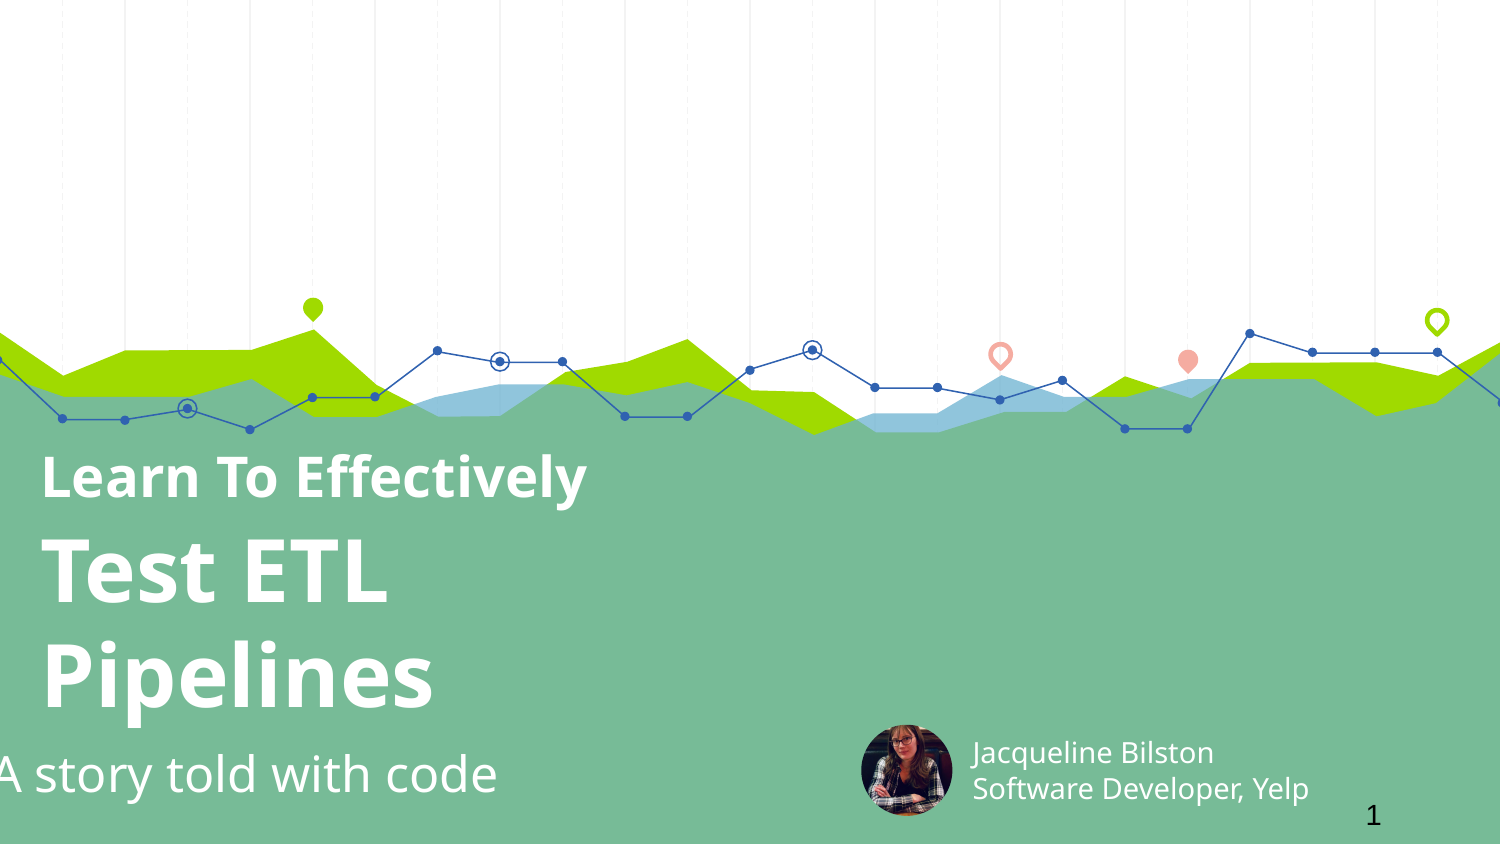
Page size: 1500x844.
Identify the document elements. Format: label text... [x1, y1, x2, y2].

text_box 1 [1365, 800, 1406, 820]
text_box Jacqueline Bilston [972, 734, 1500, 758]
text_box A story told with code [0, 734, 514, 810]
picture [860, 724, 953, 817]
text_box Software Developer, Yelp [972, 770, 1500, 800]
text_box Learn To Effectively Test ETL Pipelines [40, 423, 907, 786]
